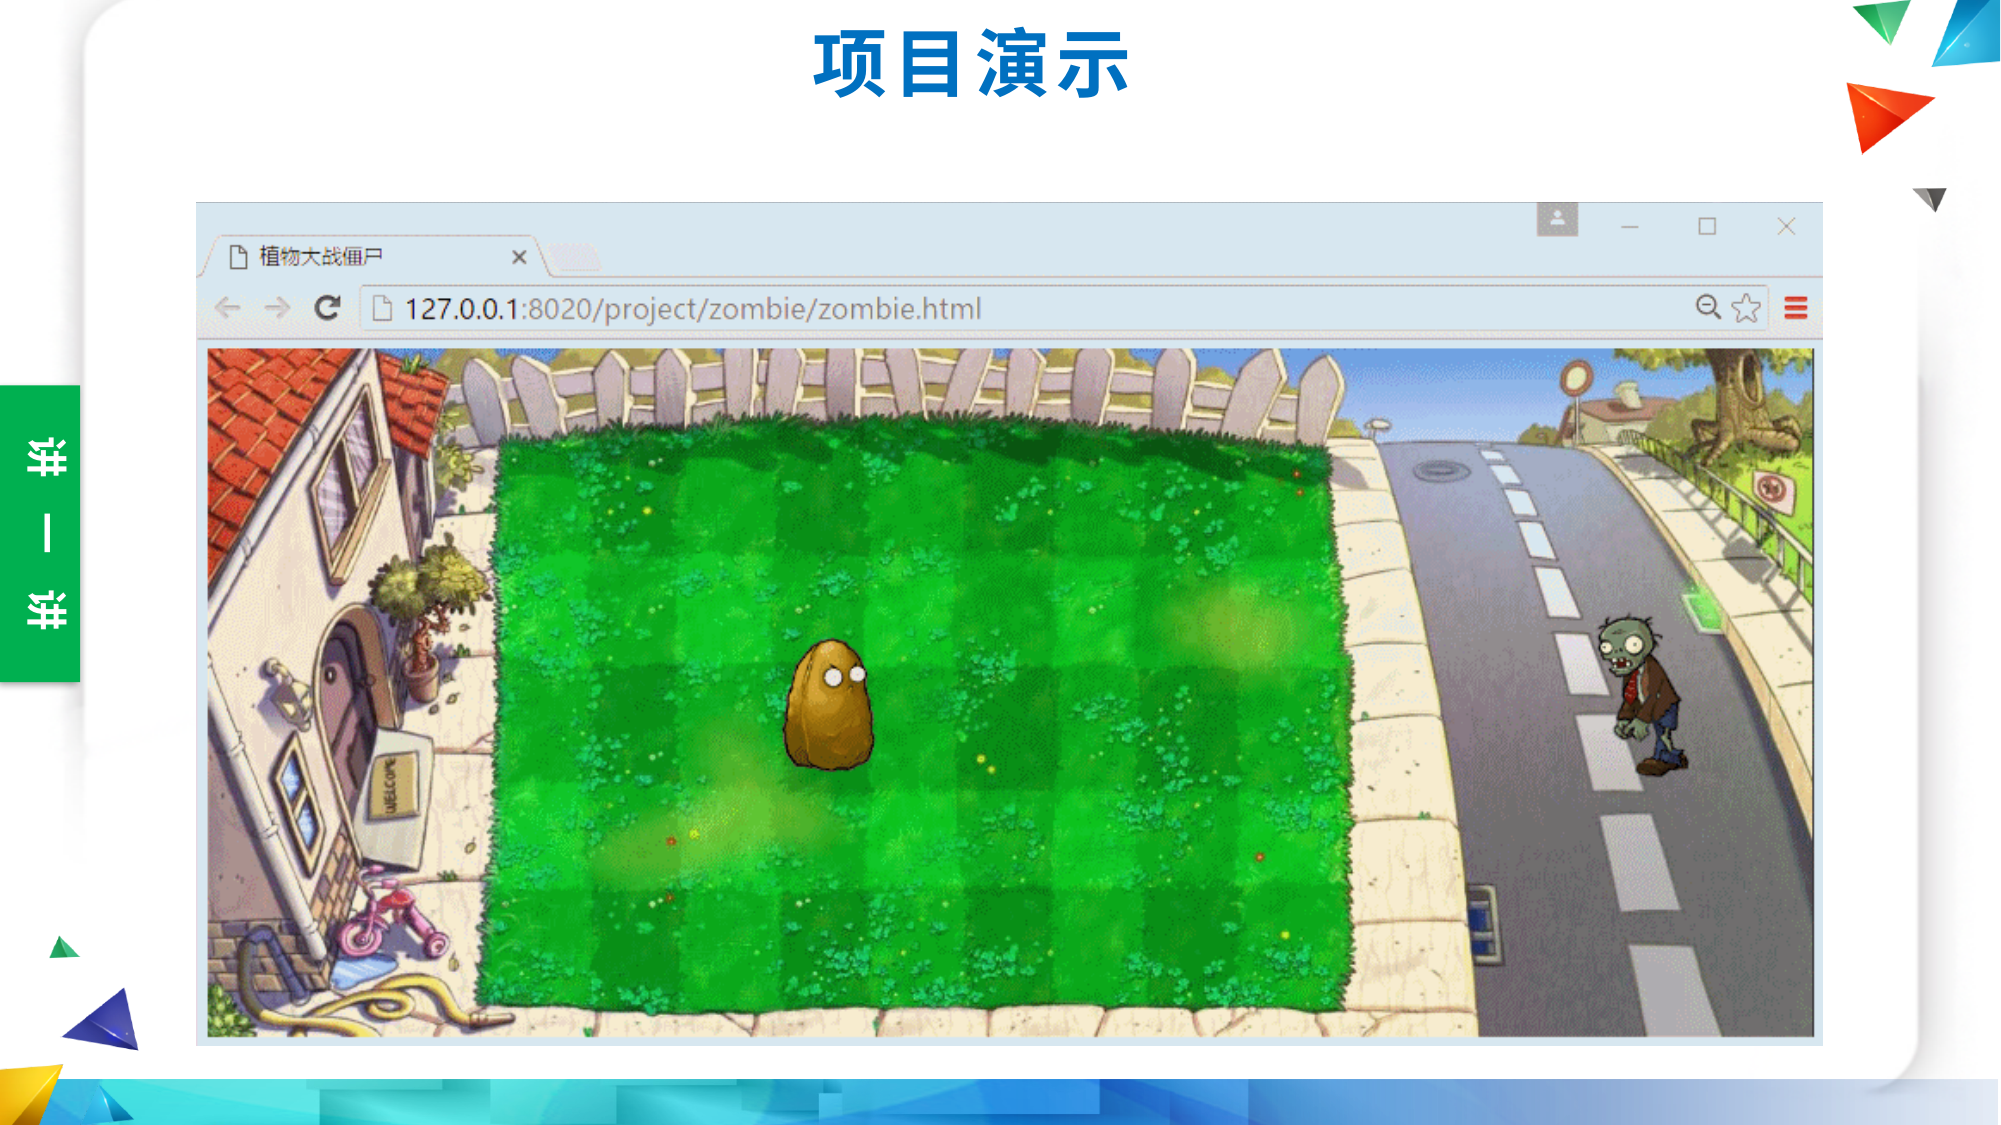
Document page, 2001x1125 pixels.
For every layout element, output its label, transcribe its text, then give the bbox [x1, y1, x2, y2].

picture [0, 0, 2001, 1125]
text_box 项目演示 [797, 8, 1147, 114]
